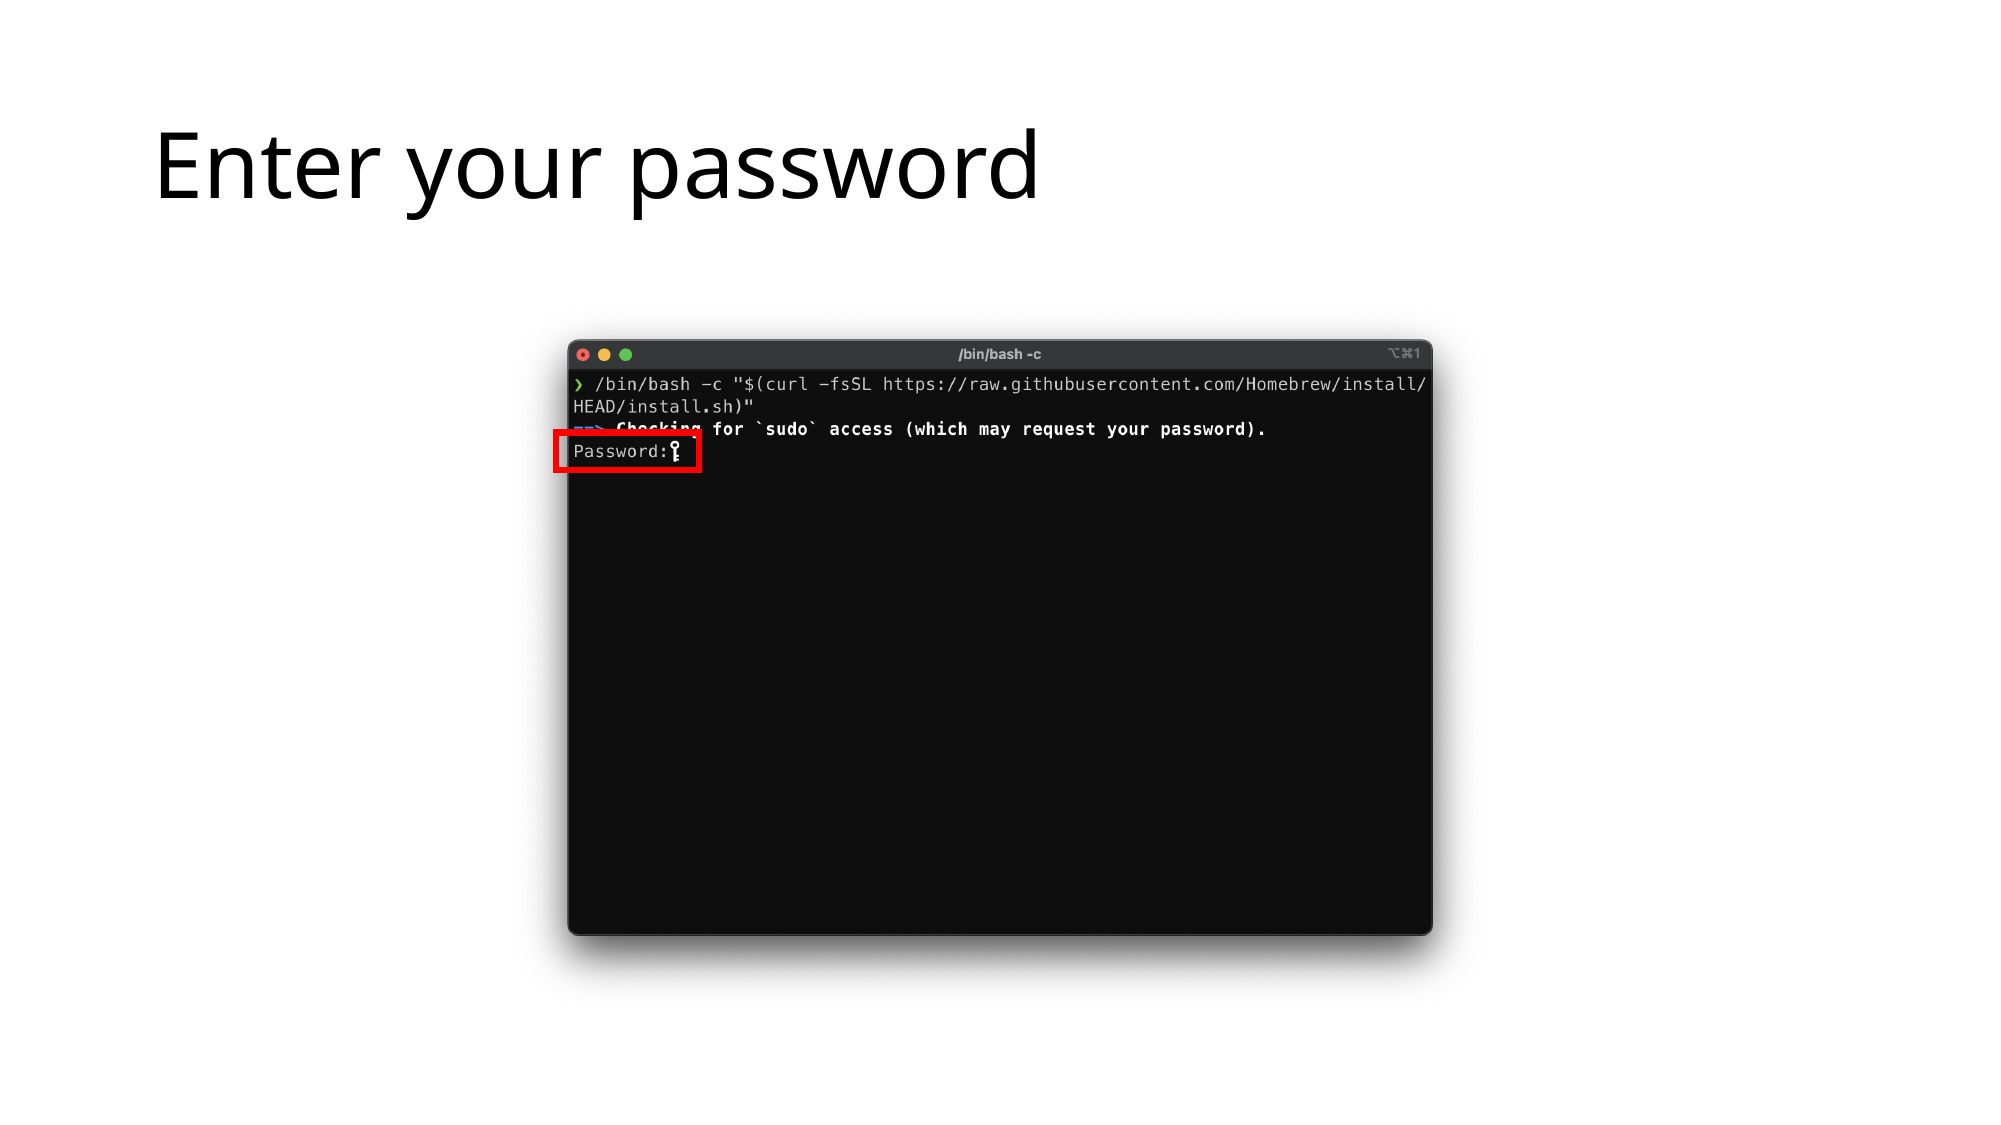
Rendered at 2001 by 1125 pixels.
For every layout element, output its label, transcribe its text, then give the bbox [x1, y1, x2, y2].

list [508, 299, 1492, 1014]
title Enter your password [137, 59, 1863, 278]
